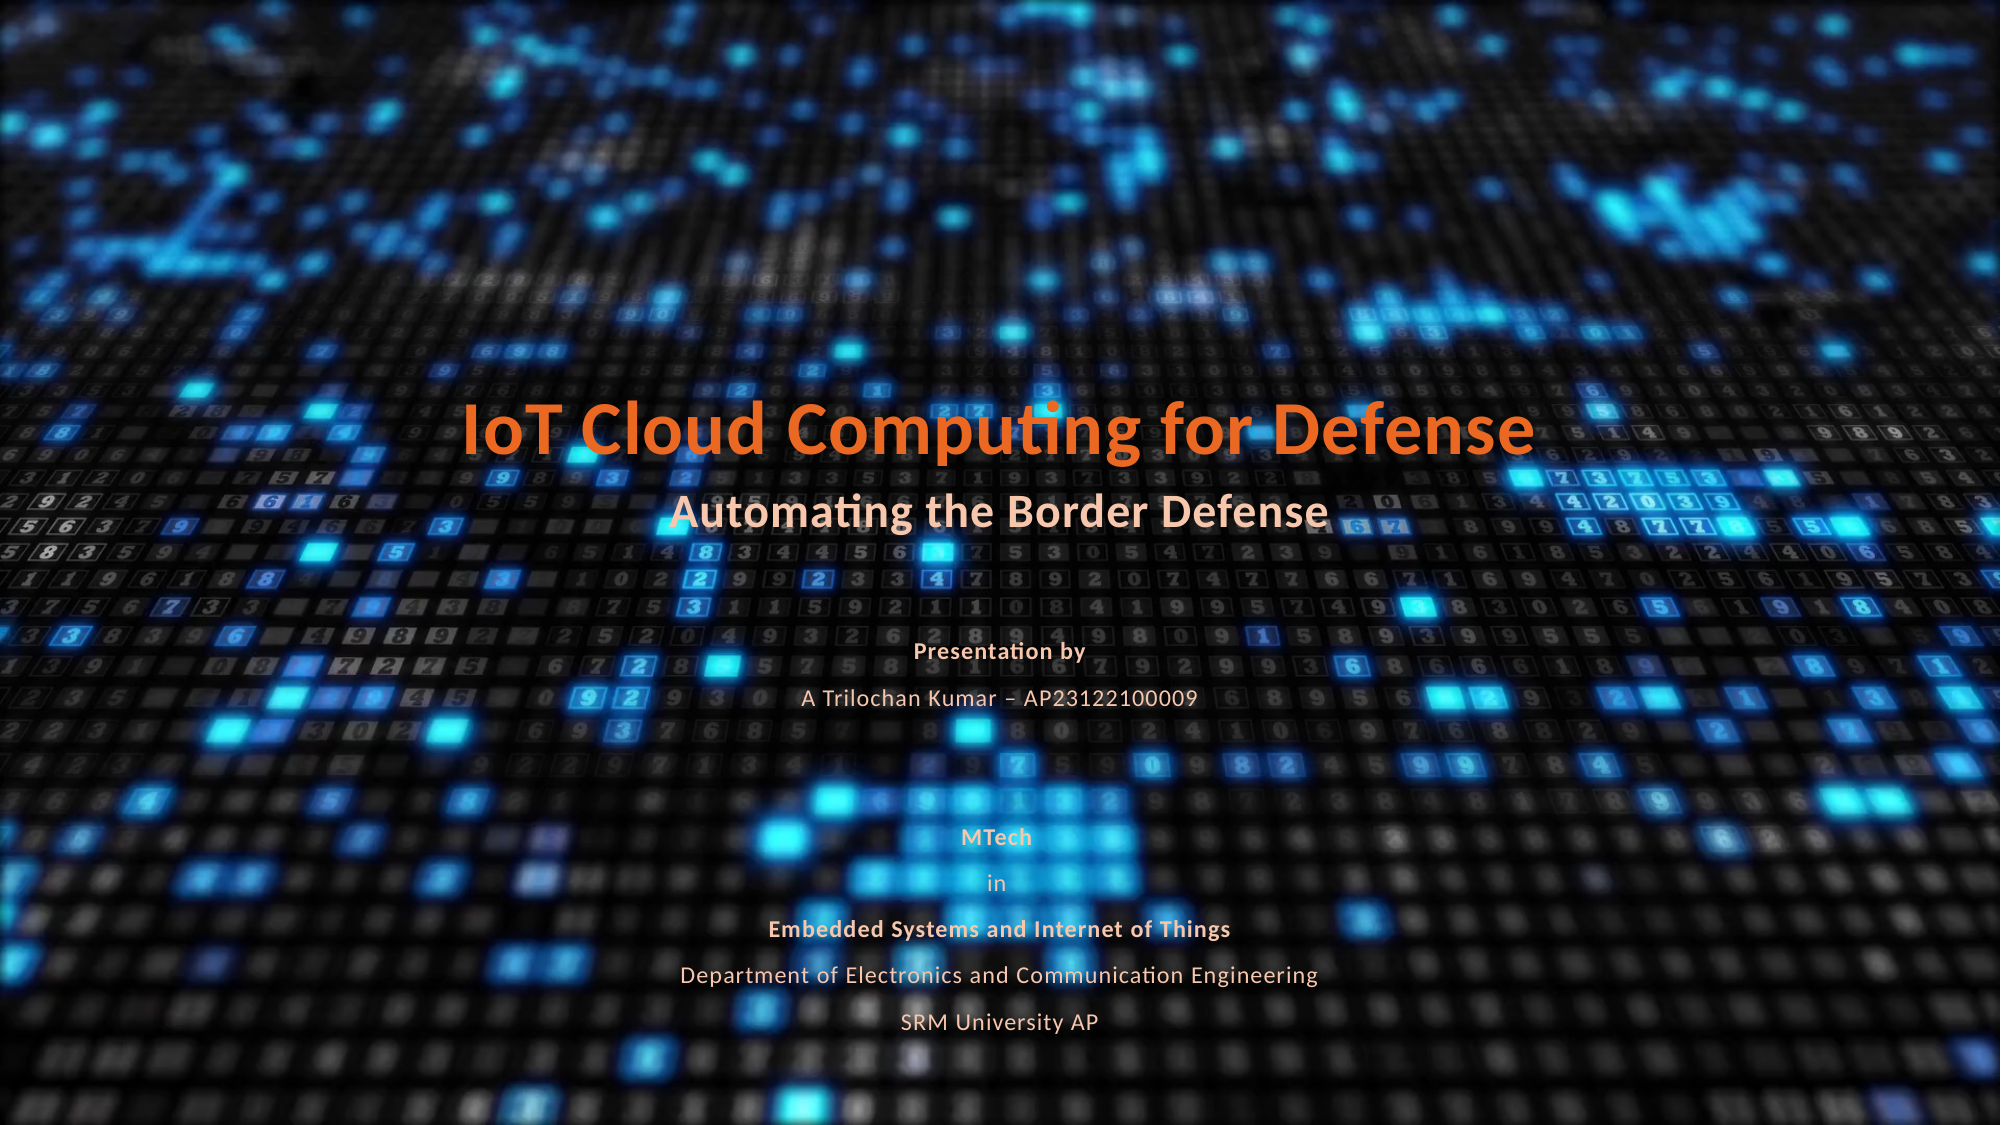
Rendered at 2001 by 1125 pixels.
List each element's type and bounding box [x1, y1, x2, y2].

text_box [0, 0, 2000, 1125]
